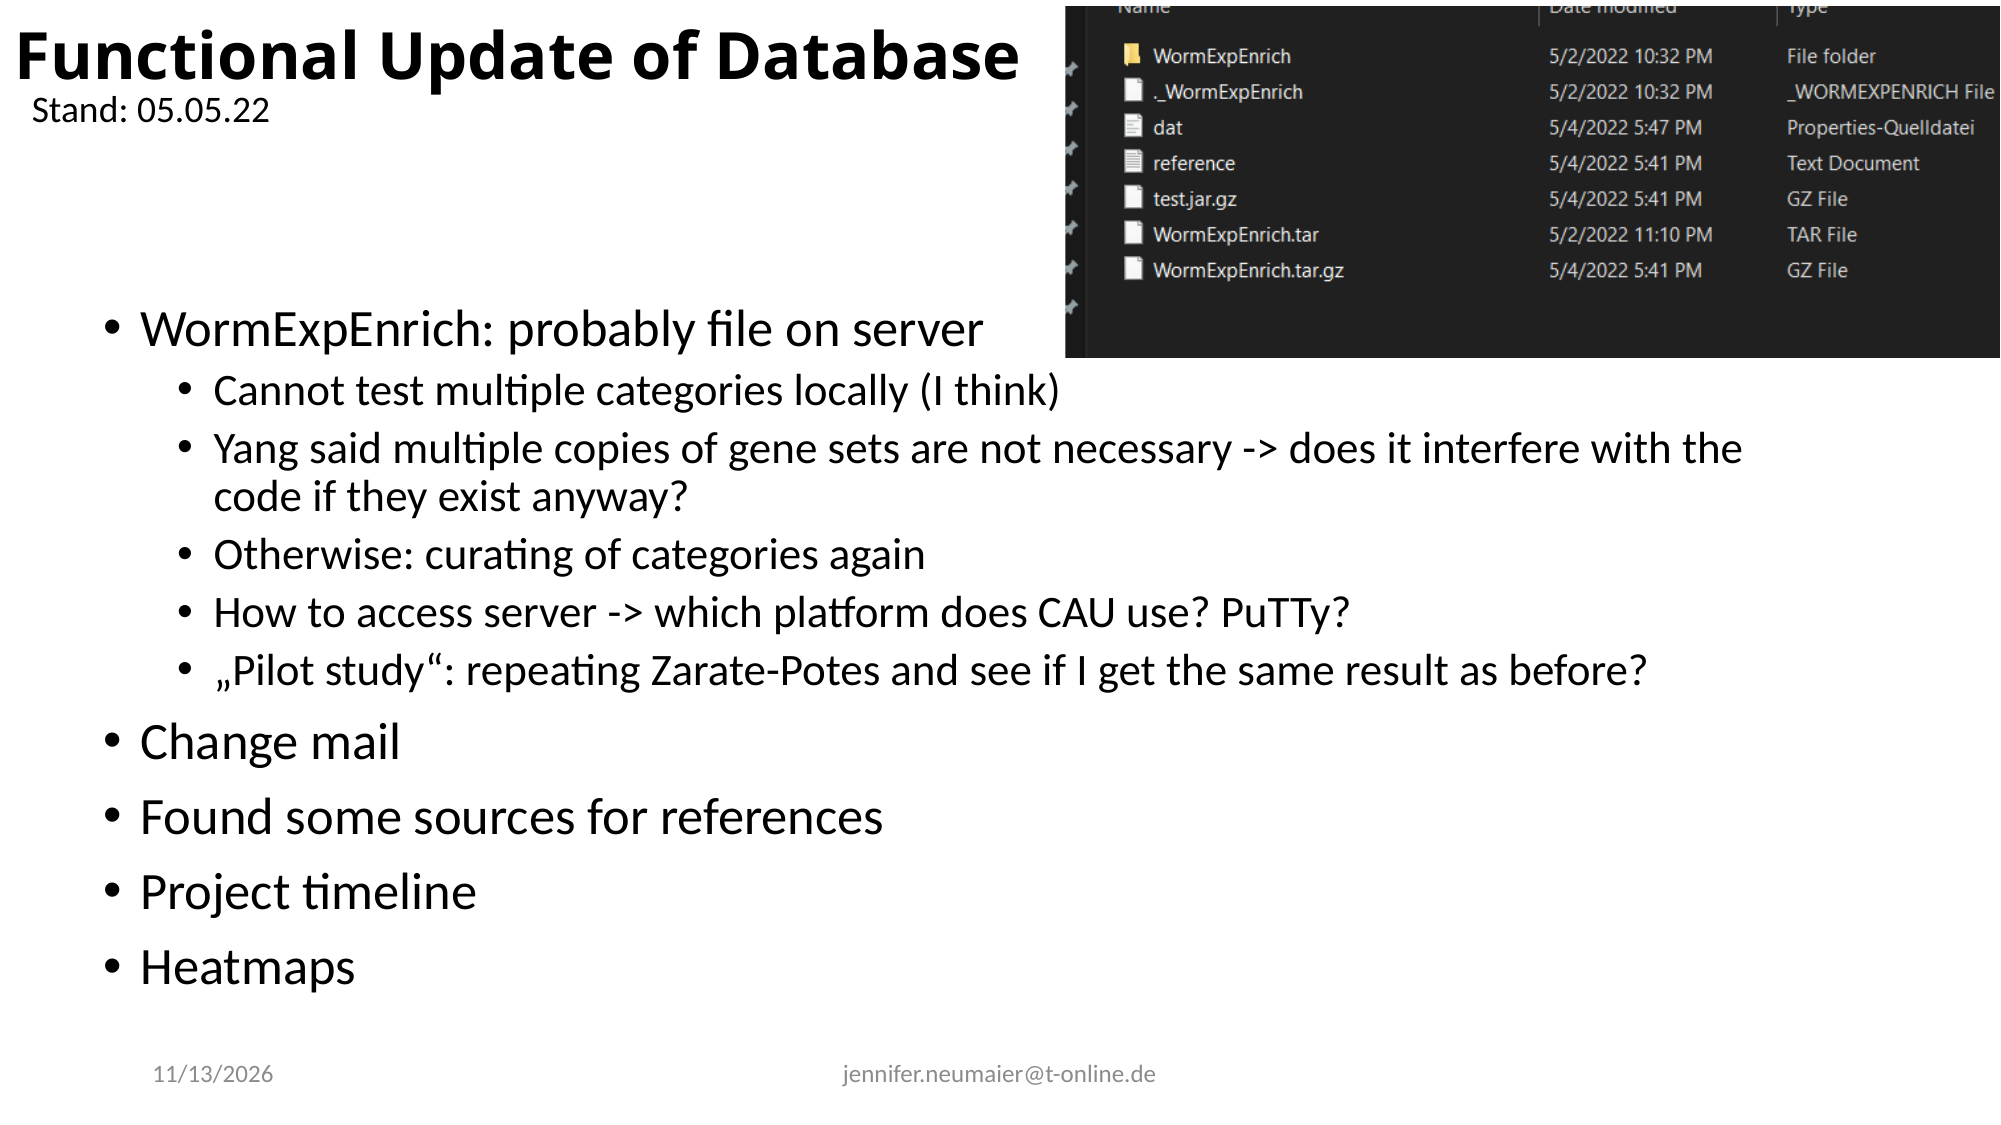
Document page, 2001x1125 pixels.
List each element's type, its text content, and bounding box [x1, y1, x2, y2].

list WormExpEnrich: probably file on server Cannot test multiple categories locally (I think) Yang said multiple copies of gene sets are not necessary -> does it interfere with the code if they exist anyway? Otherwise: curating of categories again How to access server -> which platform does CAU use? PuTTy? „Pilot study“: repeating Zarate-Potes and see if I get the same result as before? Change mail Found some sources for references Project timeline Heatmaps [89, 293, 1814, 1008]
footer jennifer.neumaier@t-online.de [662, 1042, 1338, 1103]
text_box Stand: 05.05.22 [17, 77, 409, 137]
picture [1065, 6, 2000, 358]
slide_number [137, 1042, 588, 1103]
text_box Functional Update of Database [0, 15, 1049, 103]
